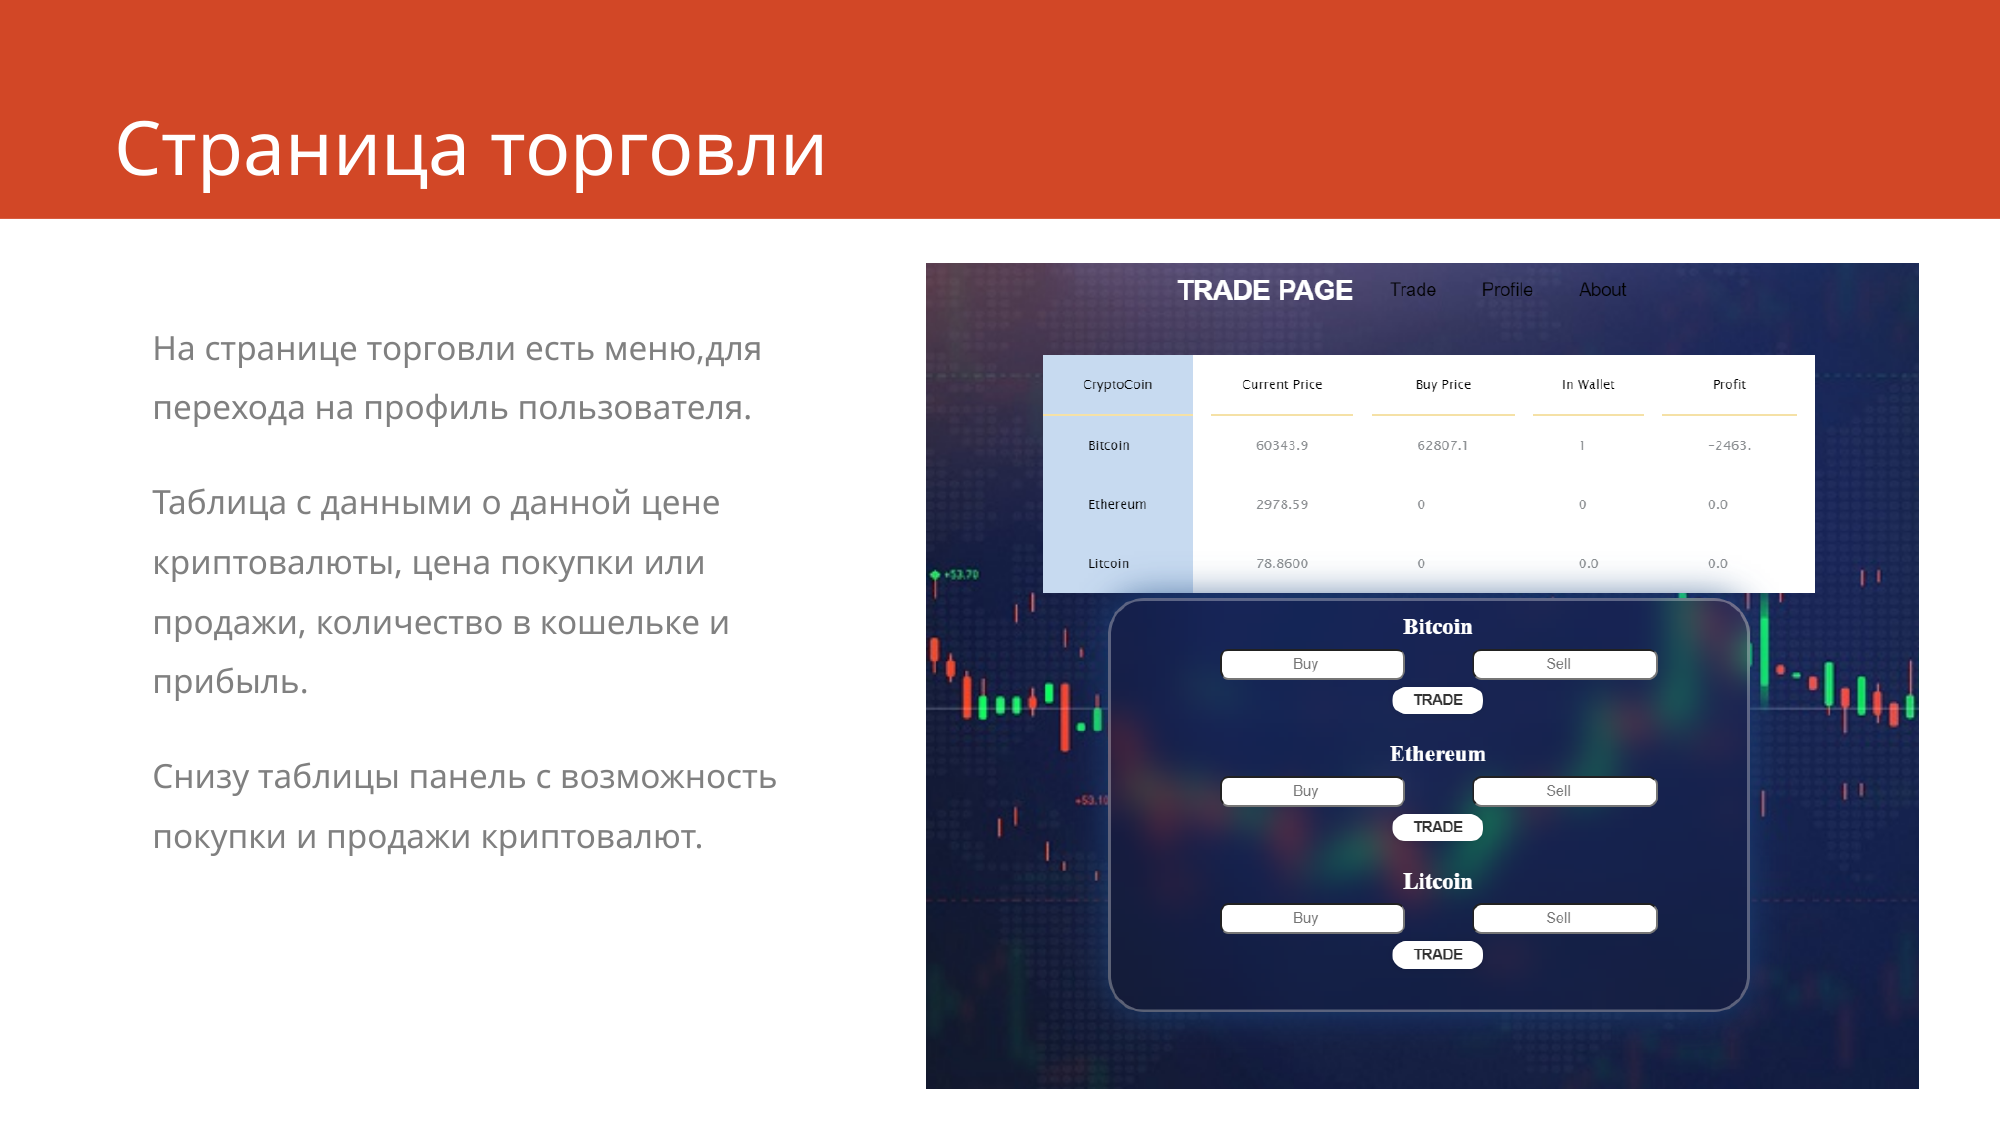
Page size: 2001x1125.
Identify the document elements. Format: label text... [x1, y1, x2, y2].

list На странице торговли есть меню,для перехода на профиль пользователя. Таблица с данными о данной цене криптовалюты, цена покупки или продажи, количество в кошельке и прибыль. Снизу таблицы панель с возможность покупки и продажи криптовалют. [137, 299, 822, 1014]
picture [926, 262, 1919, 1089]
title Страница торговли [99, 0, 1863, 199]
